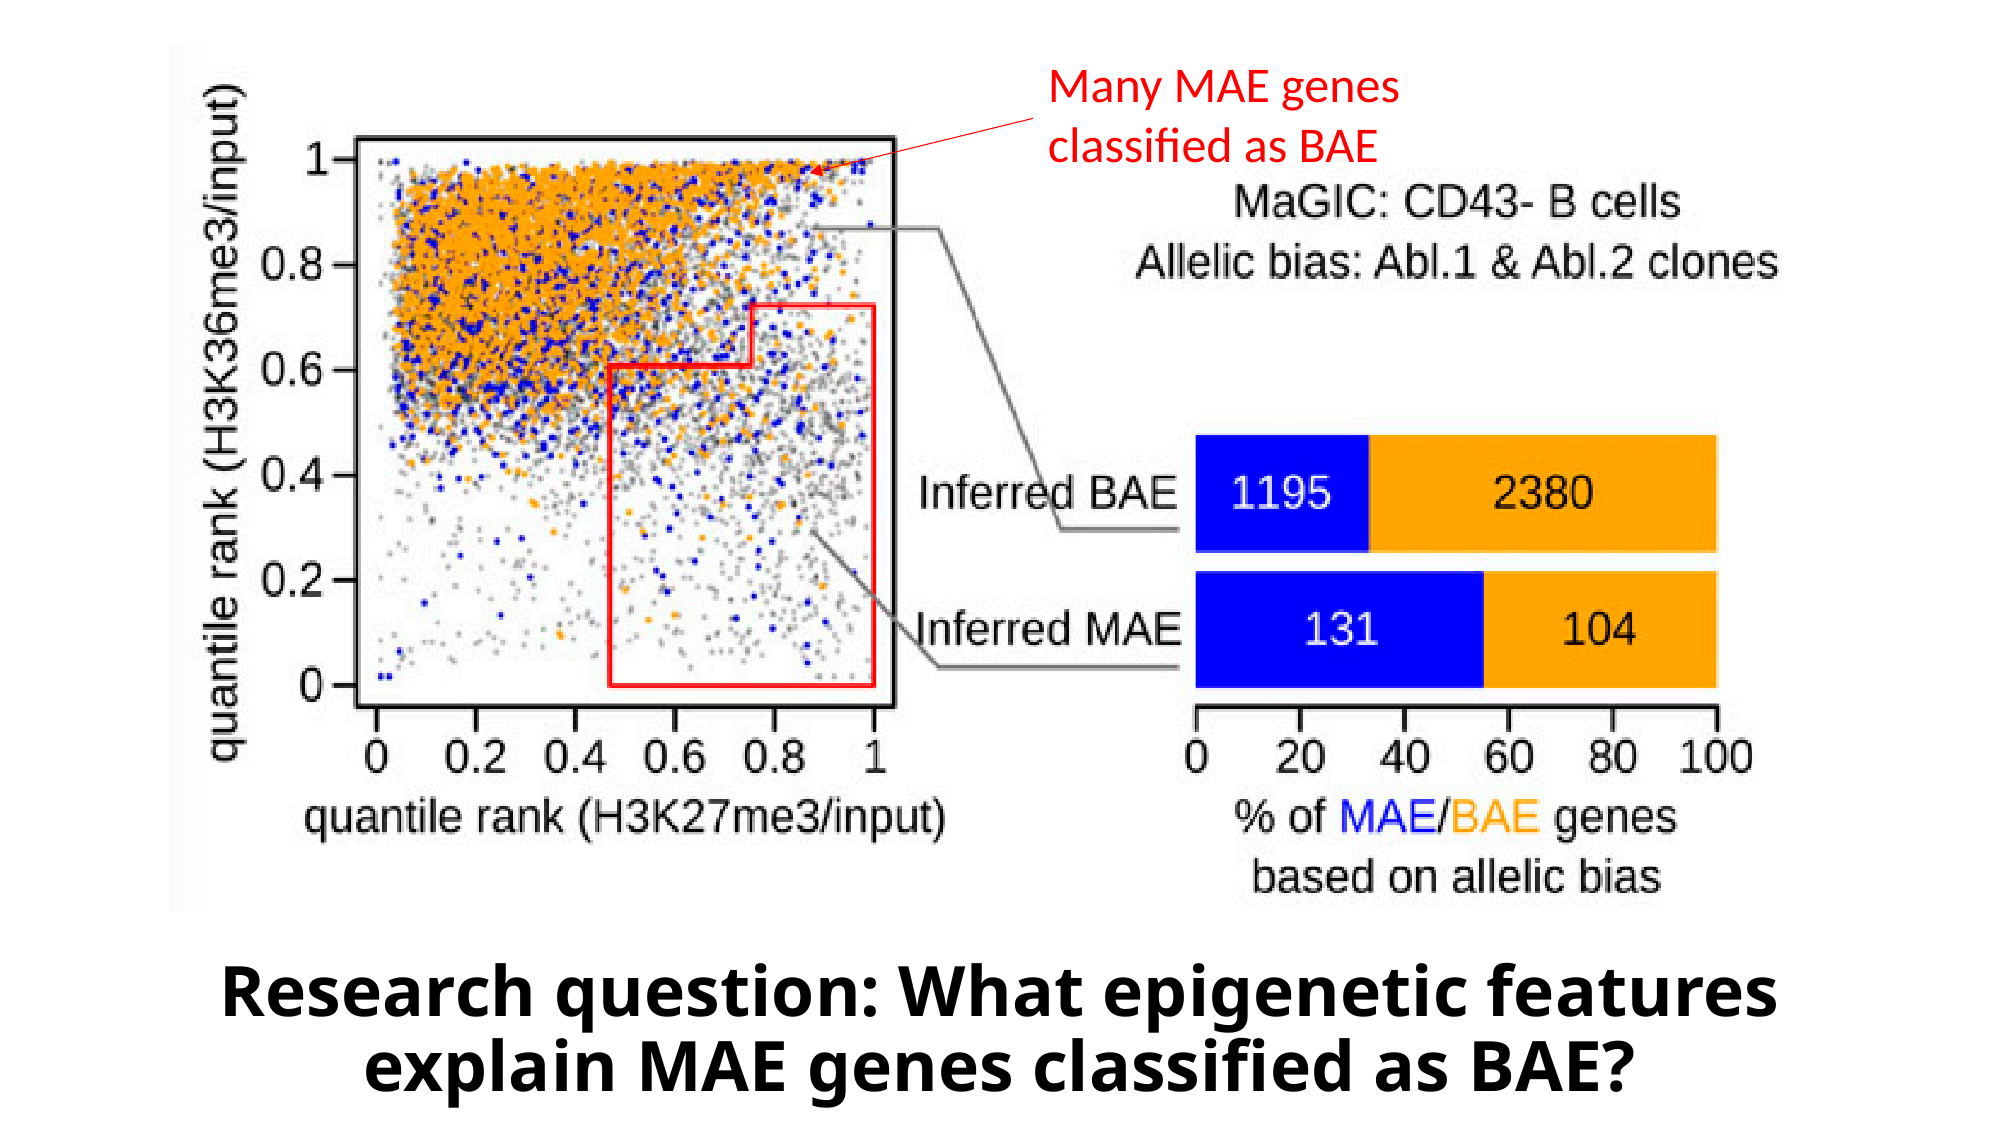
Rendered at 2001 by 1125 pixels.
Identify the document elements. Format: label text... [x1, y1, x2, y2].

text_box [169, 45, 1832, 911]
title Research question: What epigenetic features explain MAE genes classified as BAE? [169, 938, 1832, 1125]
